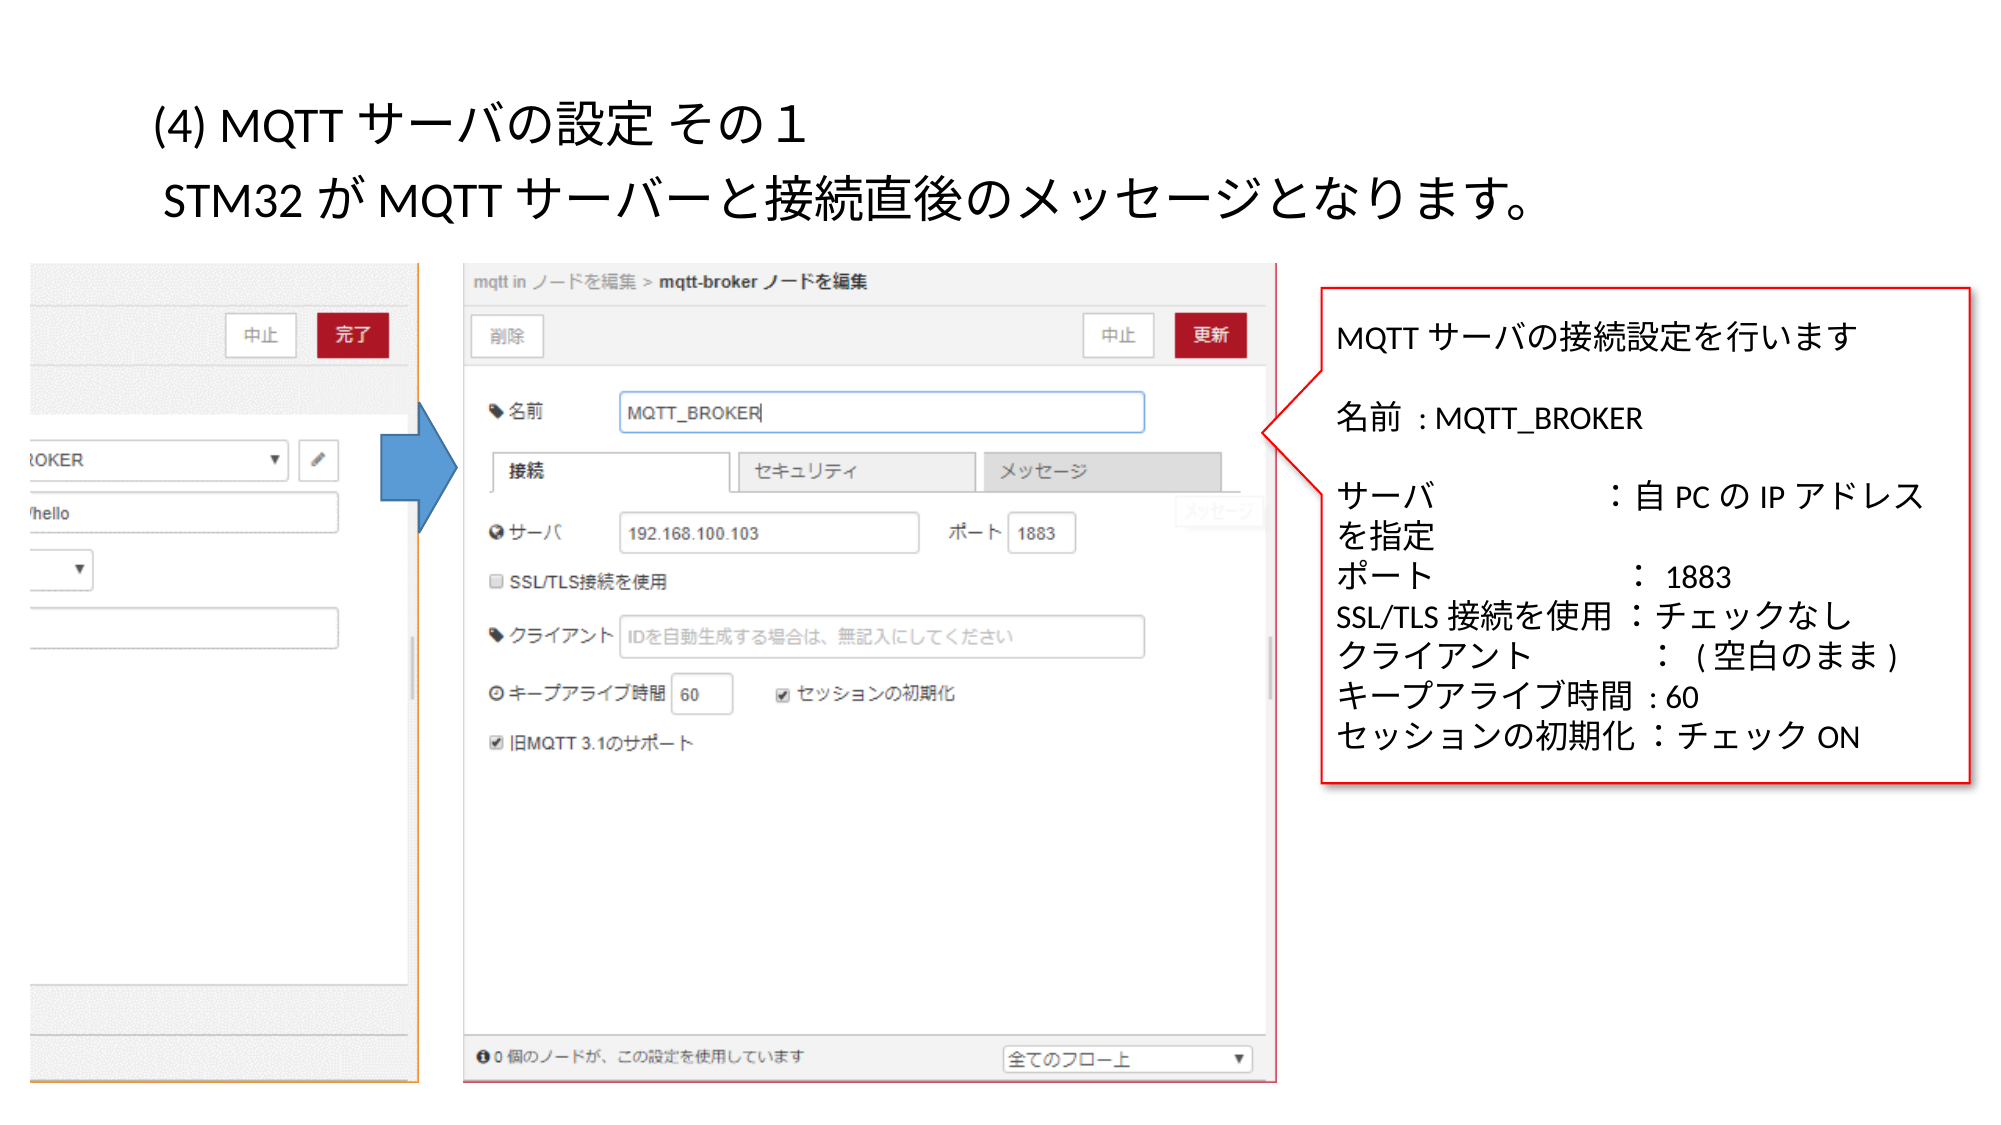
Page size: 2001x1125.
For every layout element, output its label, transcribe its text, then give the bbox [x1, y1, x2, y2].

picture [463, 263, 1277, 1083]
picture [30, 263, 419, 1083]
text_box (4) MQTTサーバの設定 その１ STM32がMQTTサーバーと接続直後のメッセージとなります。 [137, 91, 1963, 534]
text_box [419, 401, 458, 534]
text_box MQTTサーバの接続設定を行います 名前 : MQTT_BROKER サーバ ：自PCのIPアドレスを指定 ポート ：1883 SSL/TLS接続を使用 ：チェックなし クライアント ： (空白のまま) キープアライブ時間 : 60 セッションの初期化 ：チェックON [1277, 286, 1971, 785]
